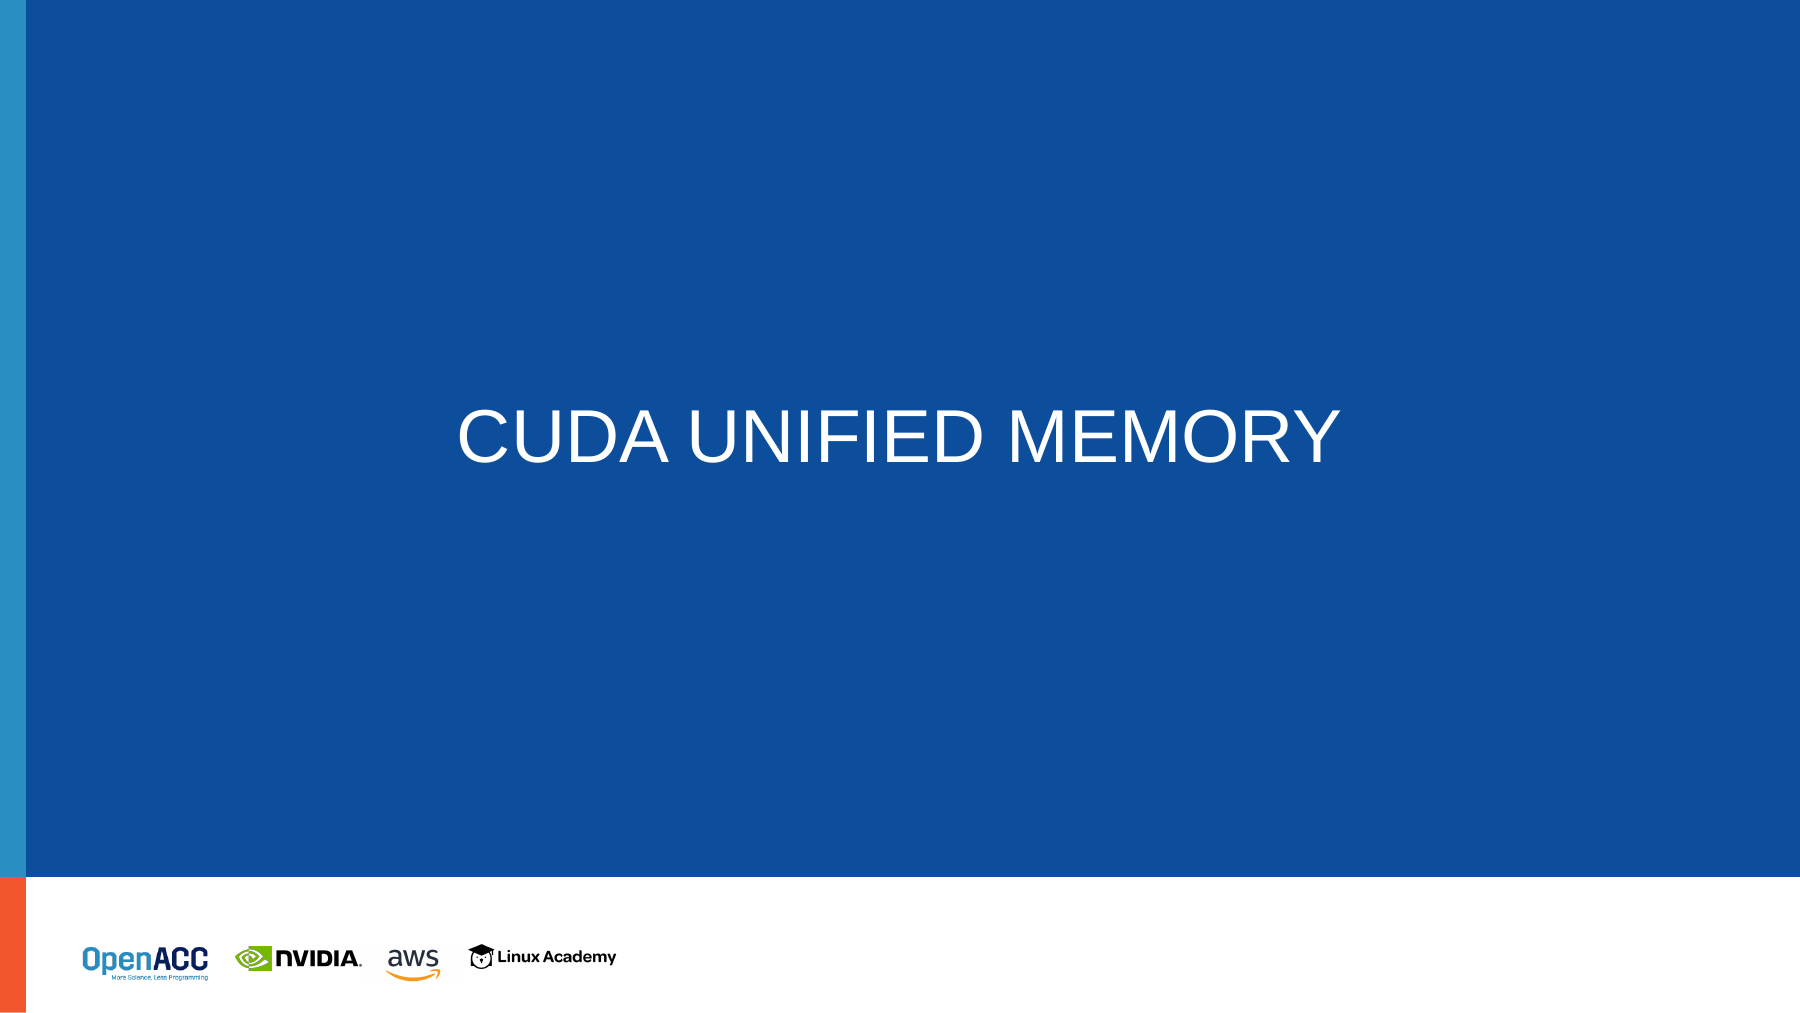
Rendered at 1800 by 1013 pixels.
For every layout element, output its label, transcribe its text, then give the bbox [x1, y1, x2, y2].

picture [81, 946, 208, 981]
title CUDA Unified memory [81, 389, 1719, 488]
picture [235, 939, 619, 982]
